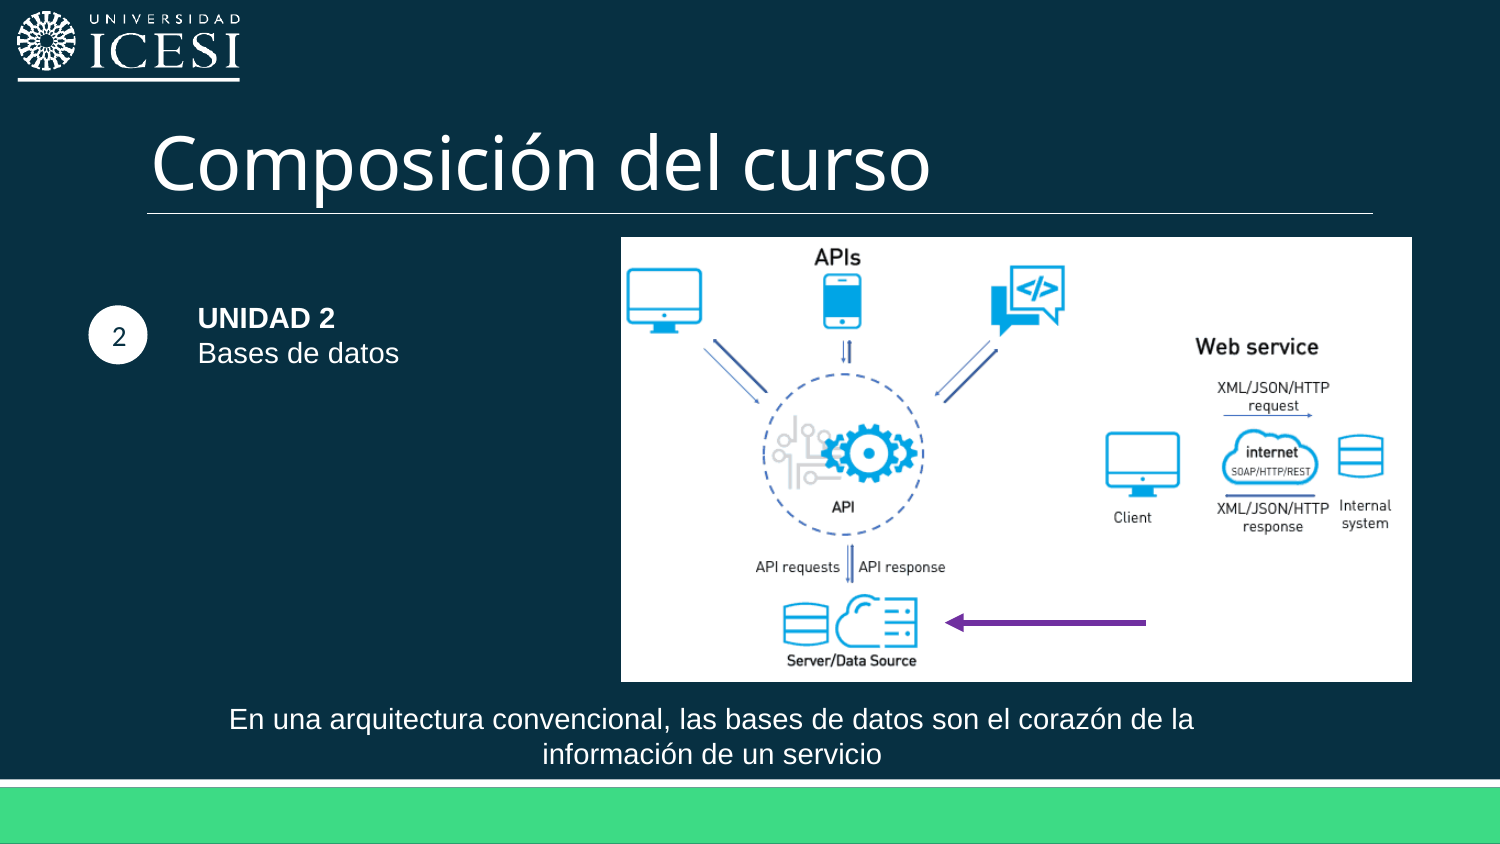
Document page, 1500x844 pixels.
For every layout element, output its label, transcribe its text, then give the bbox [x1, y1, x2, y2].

text_box En una arquitectura convencional, las bases de datos son el corazón de la información de un servicio [206, 693, 1219, 778]
title Composición del curso [135, 35, 1373, 214]
picture [17, 11, 241, 82]
text_box UNIDAD 2 Bases de datos [183, 291, 618, 447]
picture [621, 236, 1412, 683]
text_box 2 [87, 304, 149, 366]
